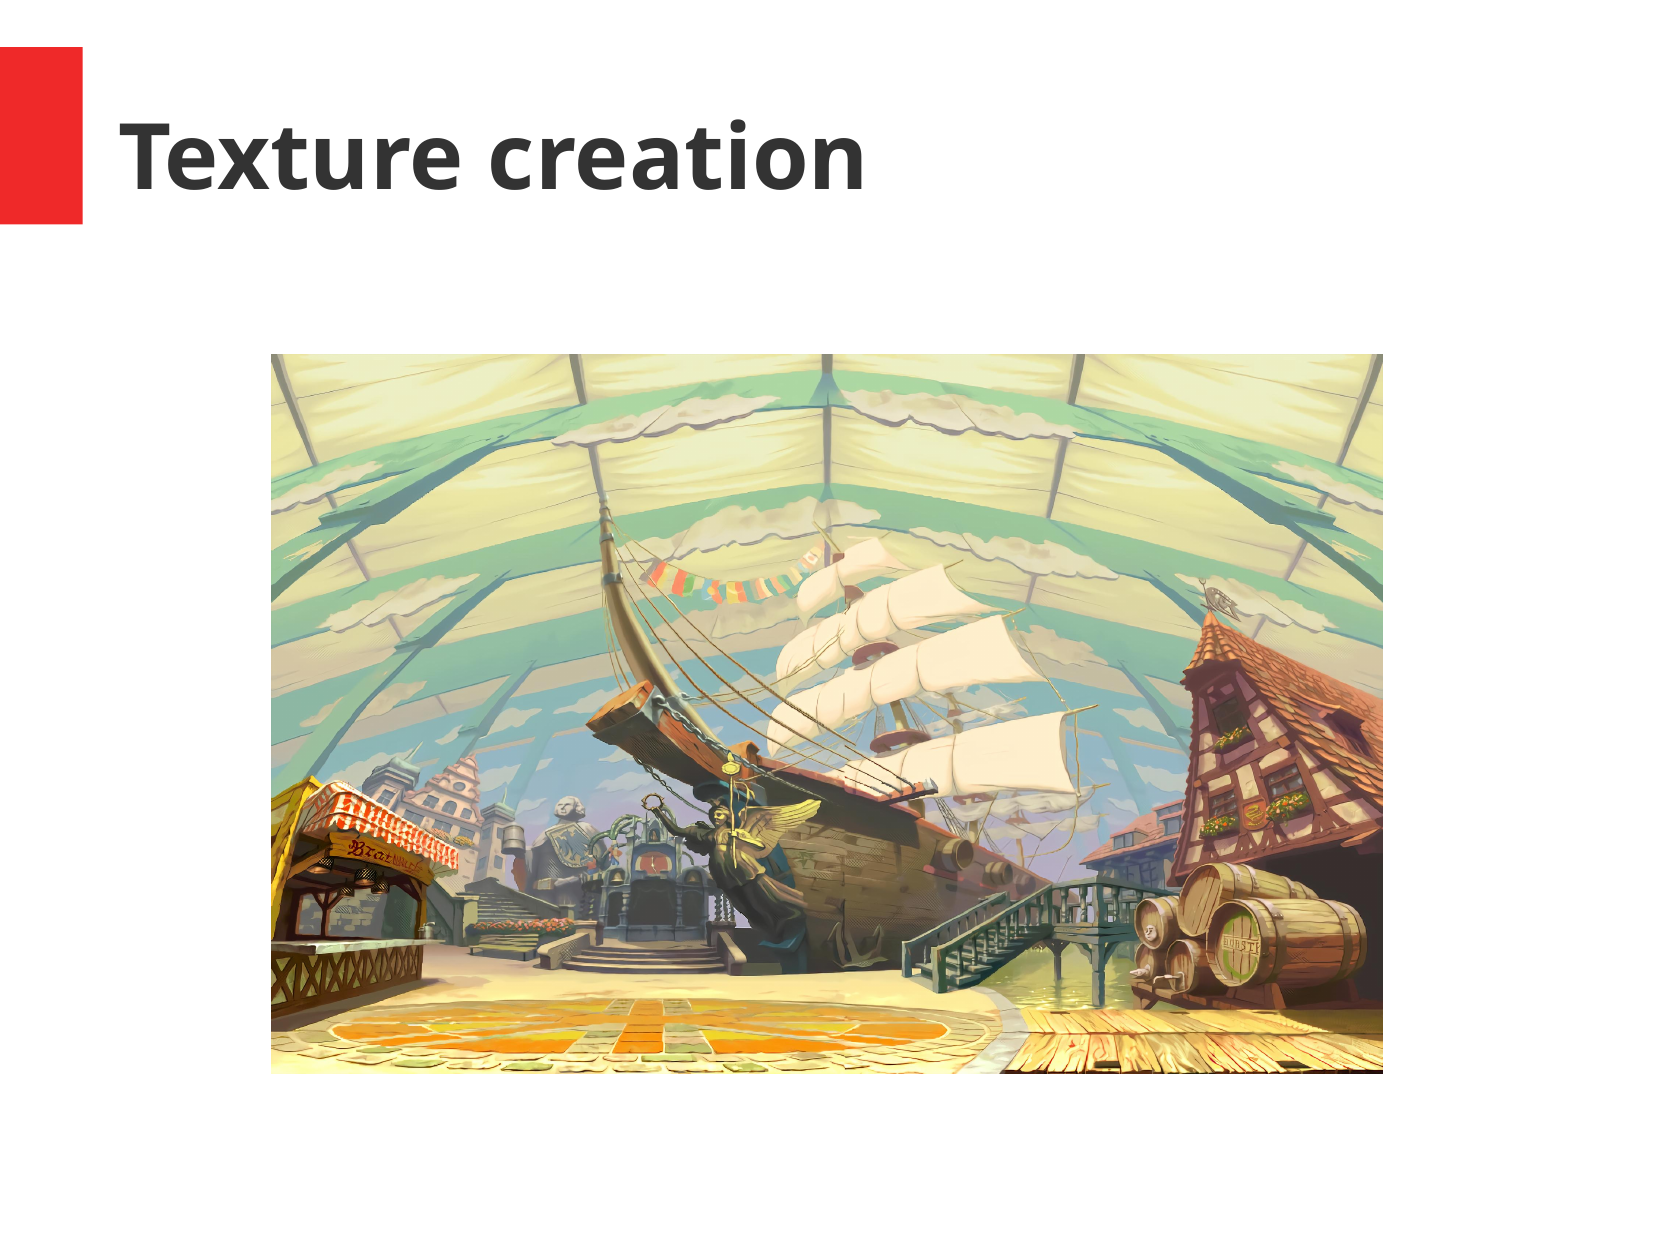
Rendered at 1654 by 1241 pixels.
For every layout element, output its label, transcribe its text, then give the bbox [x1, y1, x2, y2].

picture [270, 354, 1383, 1074]
text_box Texture creation [118, 49, 1571, 257]
